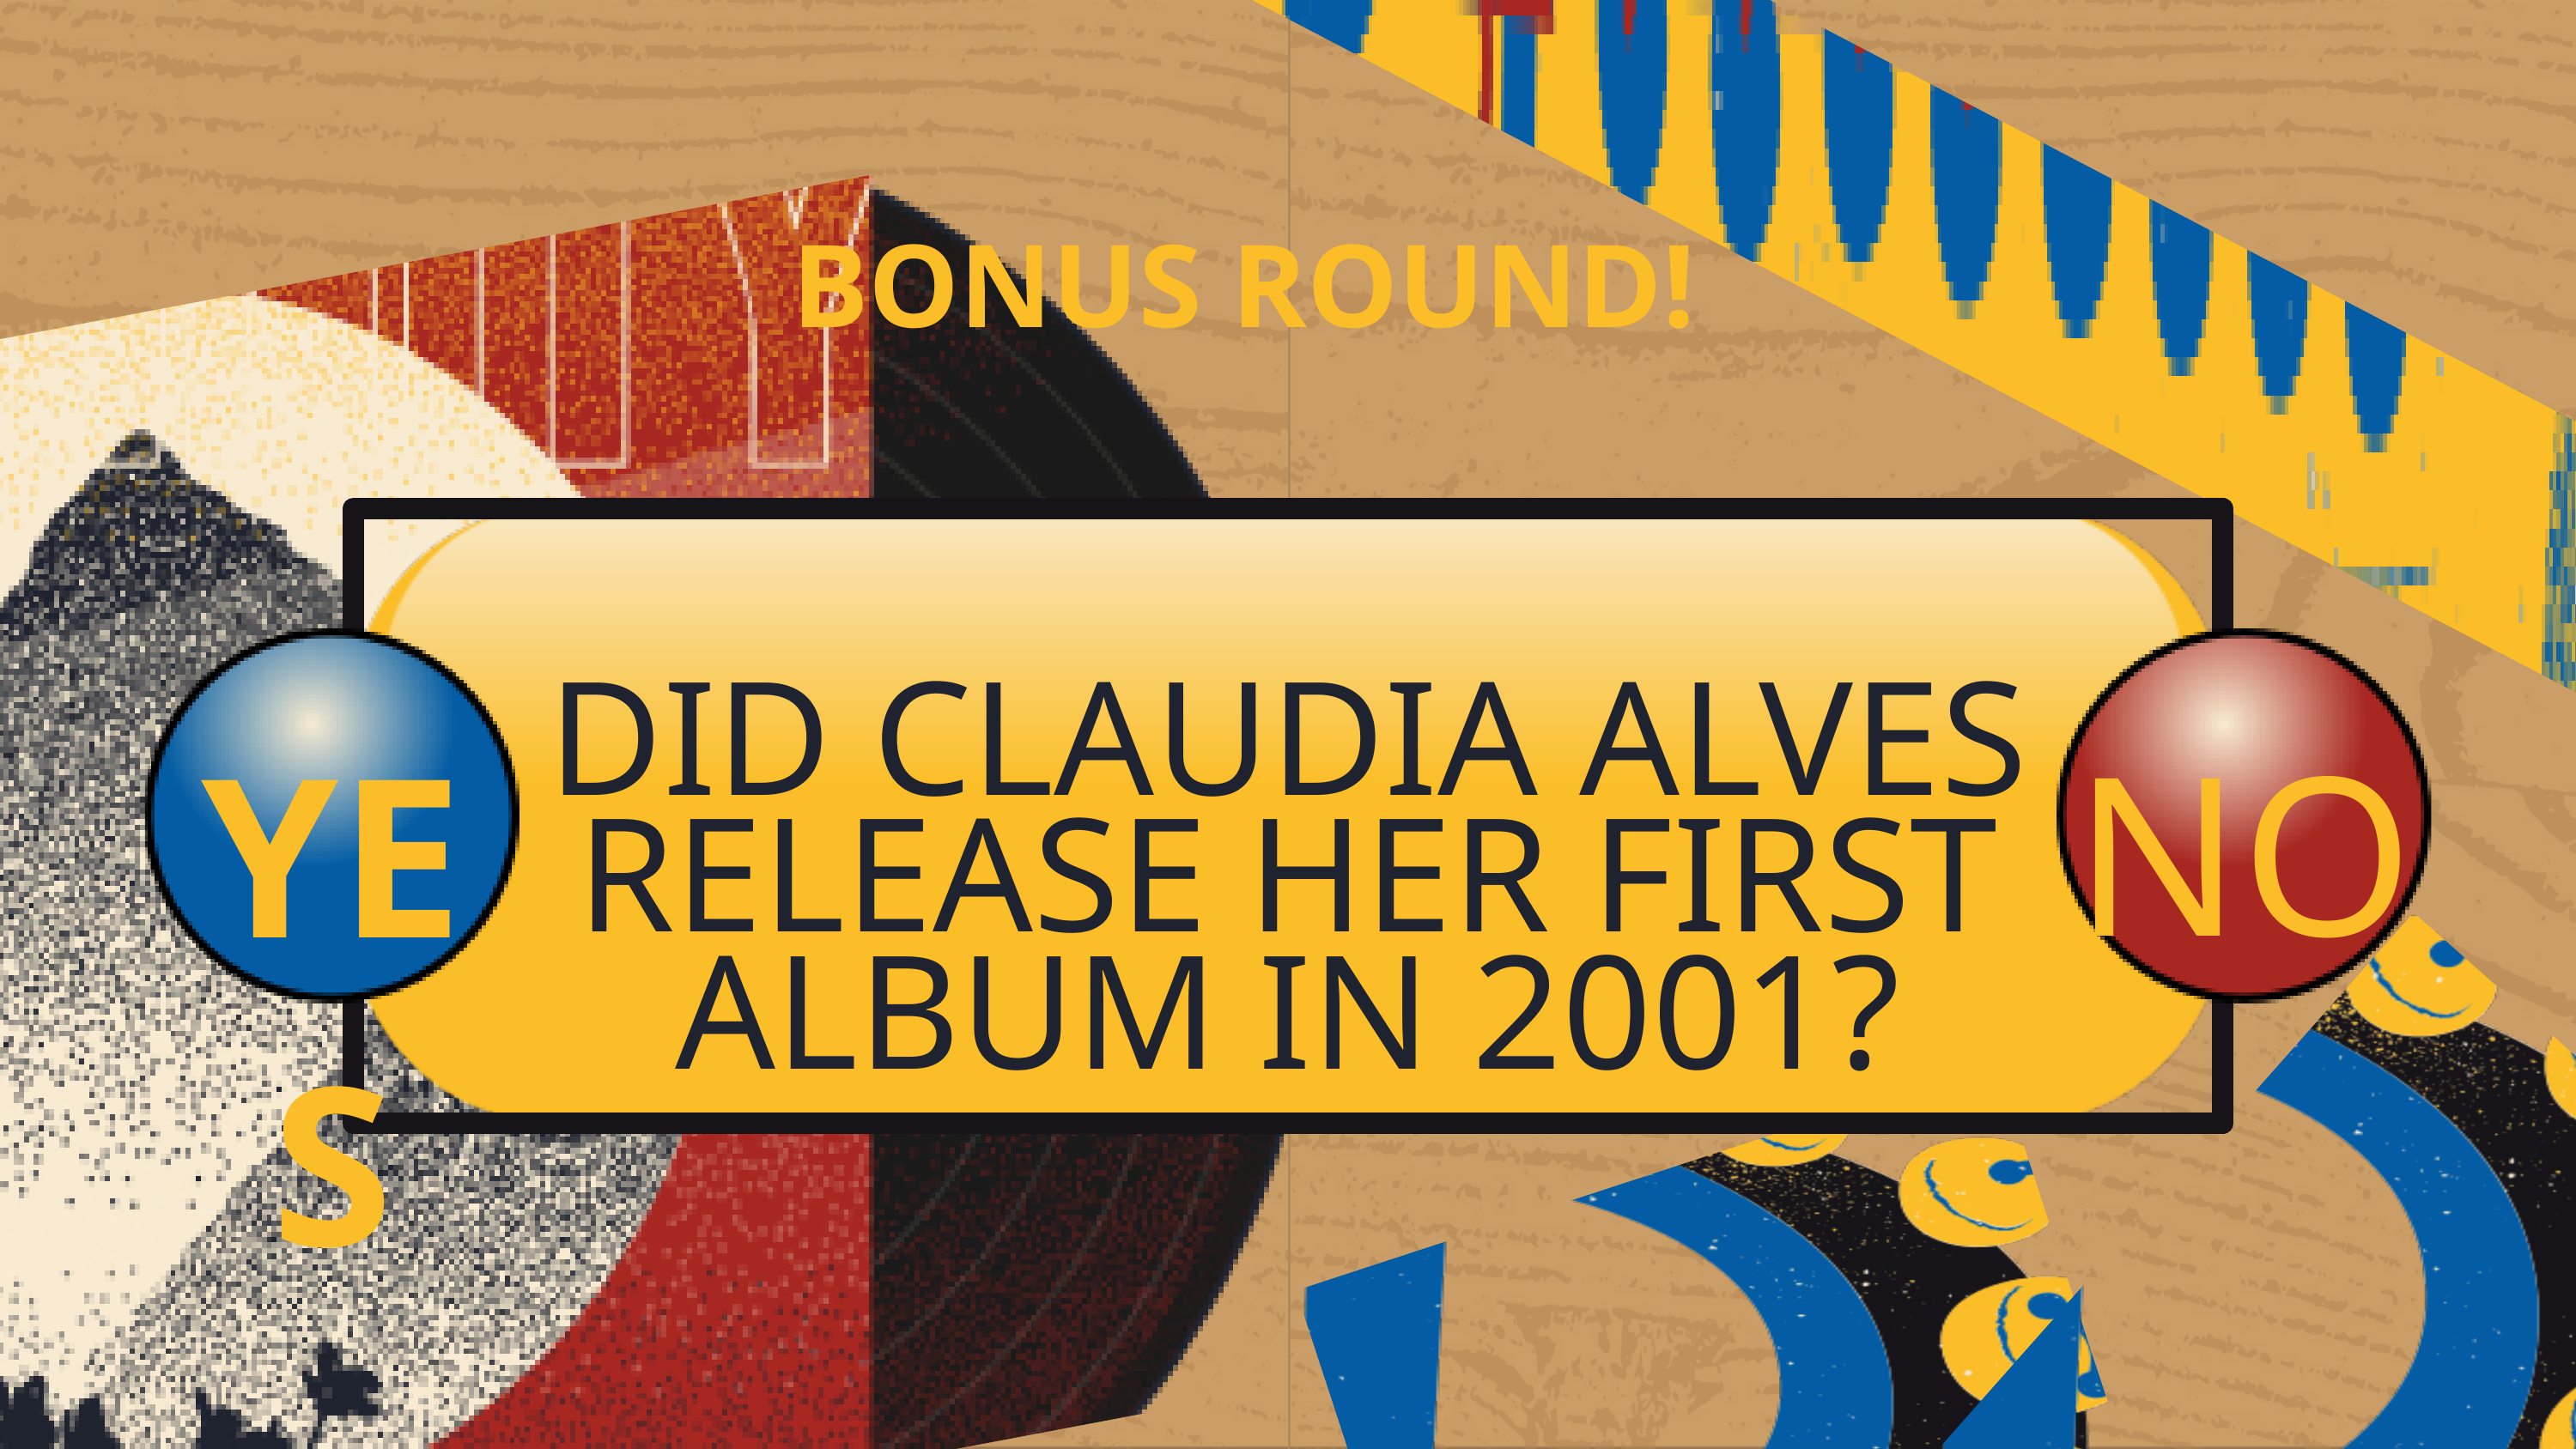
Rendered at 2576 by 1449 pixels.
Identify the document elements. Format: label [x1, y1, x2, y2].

text_box [0, 0, 2576, 1449]
text_box [144, 628, 520, 1003]
text_box [2056, 628, 2432, 1003]
